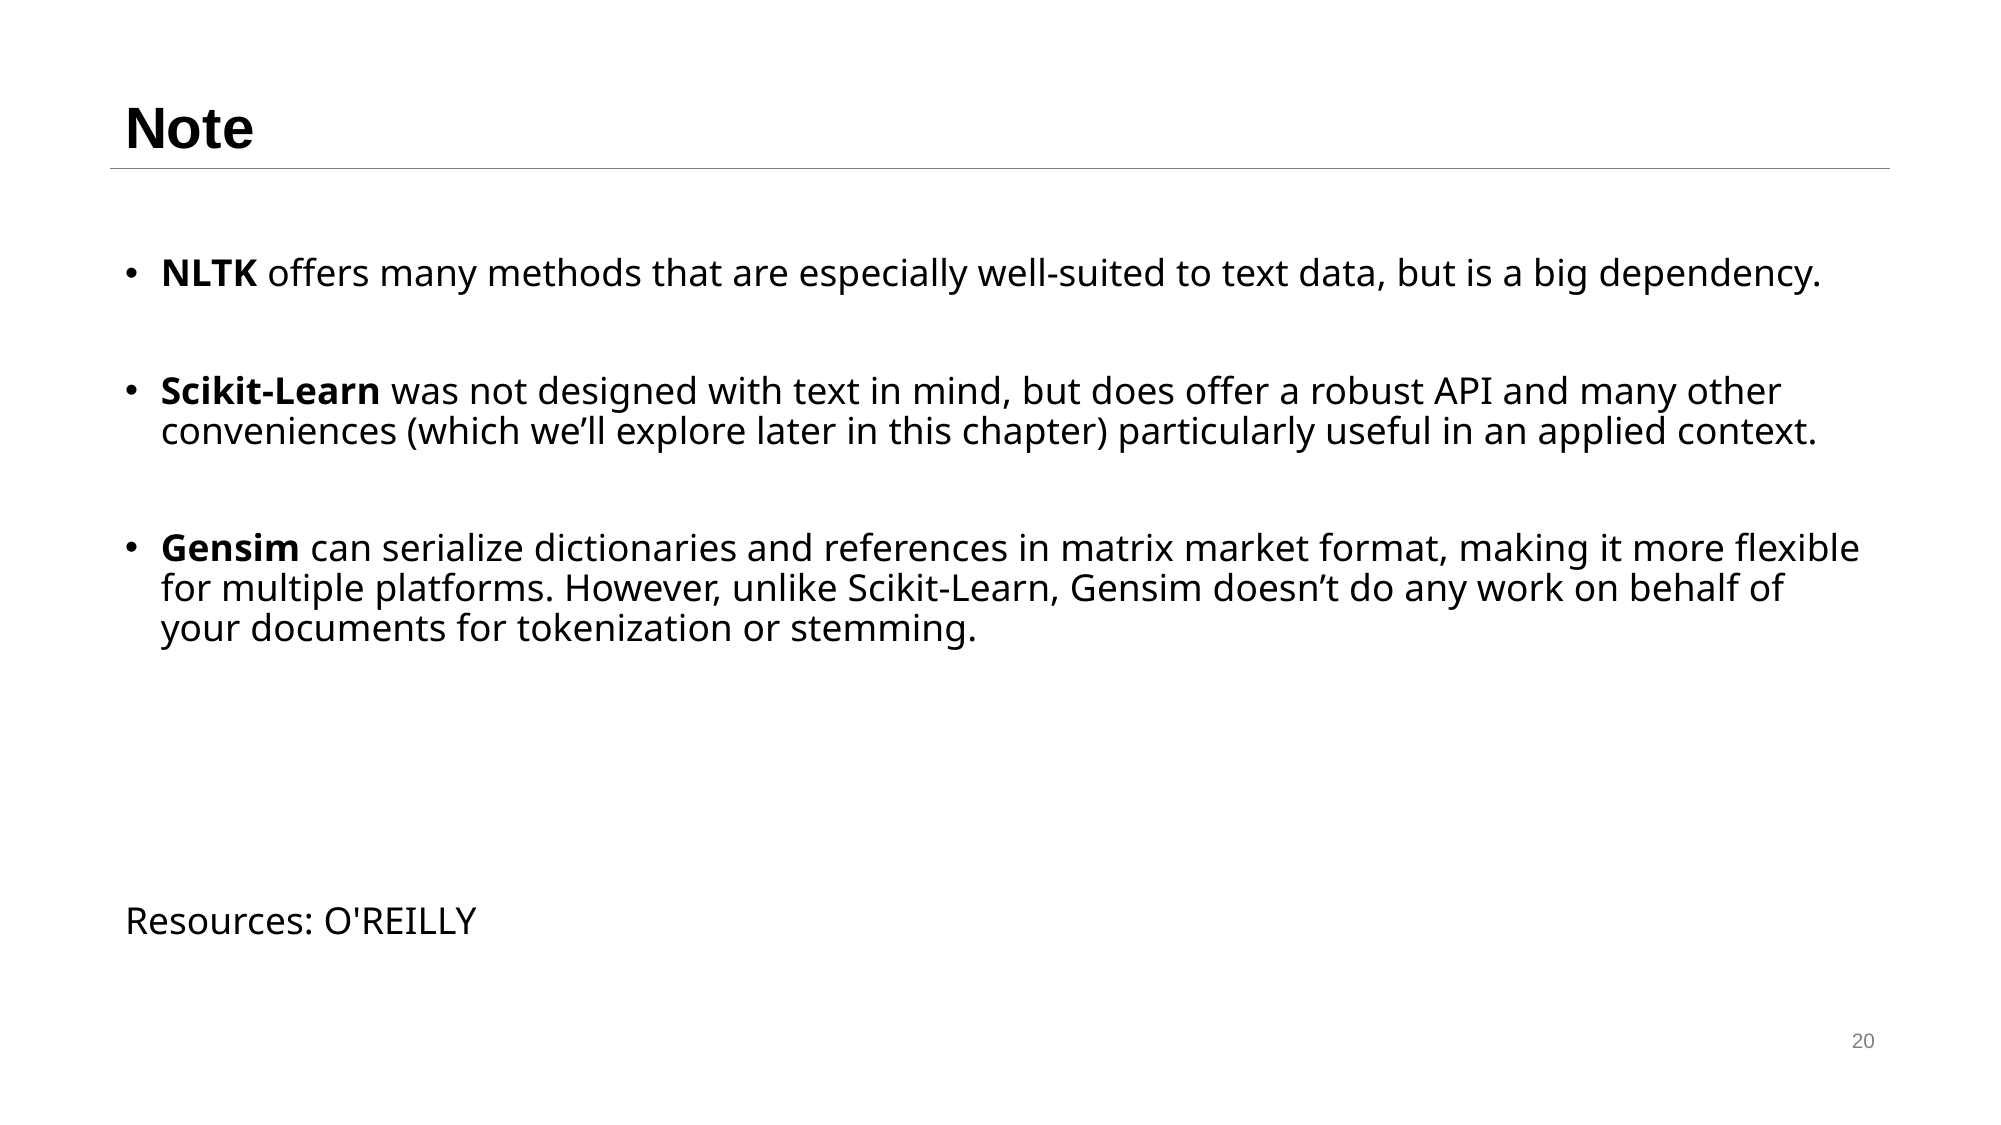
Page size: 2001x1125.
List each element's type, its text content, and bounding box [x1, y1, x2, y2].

list NLTK offers many methods that are especially well-suited to text data, but is a big dependency. Scikit-Learn was not designed with text in mind, but does offer a robust API and many other conveniences (which we’ll explore later in this chapter) particularly useful in an applied context. Gensim can serialize dictionaries and references in matrix market format, making it more flexible for multiple platforms. However, unlike Scikit-Learn, Gensim doesn’t do any work on behalf of your documents for tokenization or stemming. Resources: O'REILLY [109, 184, 1890, 1008]
slide_number 20 [1412, 1022, 1890, 1057]
title Note [109, 0, 1890, 169]
